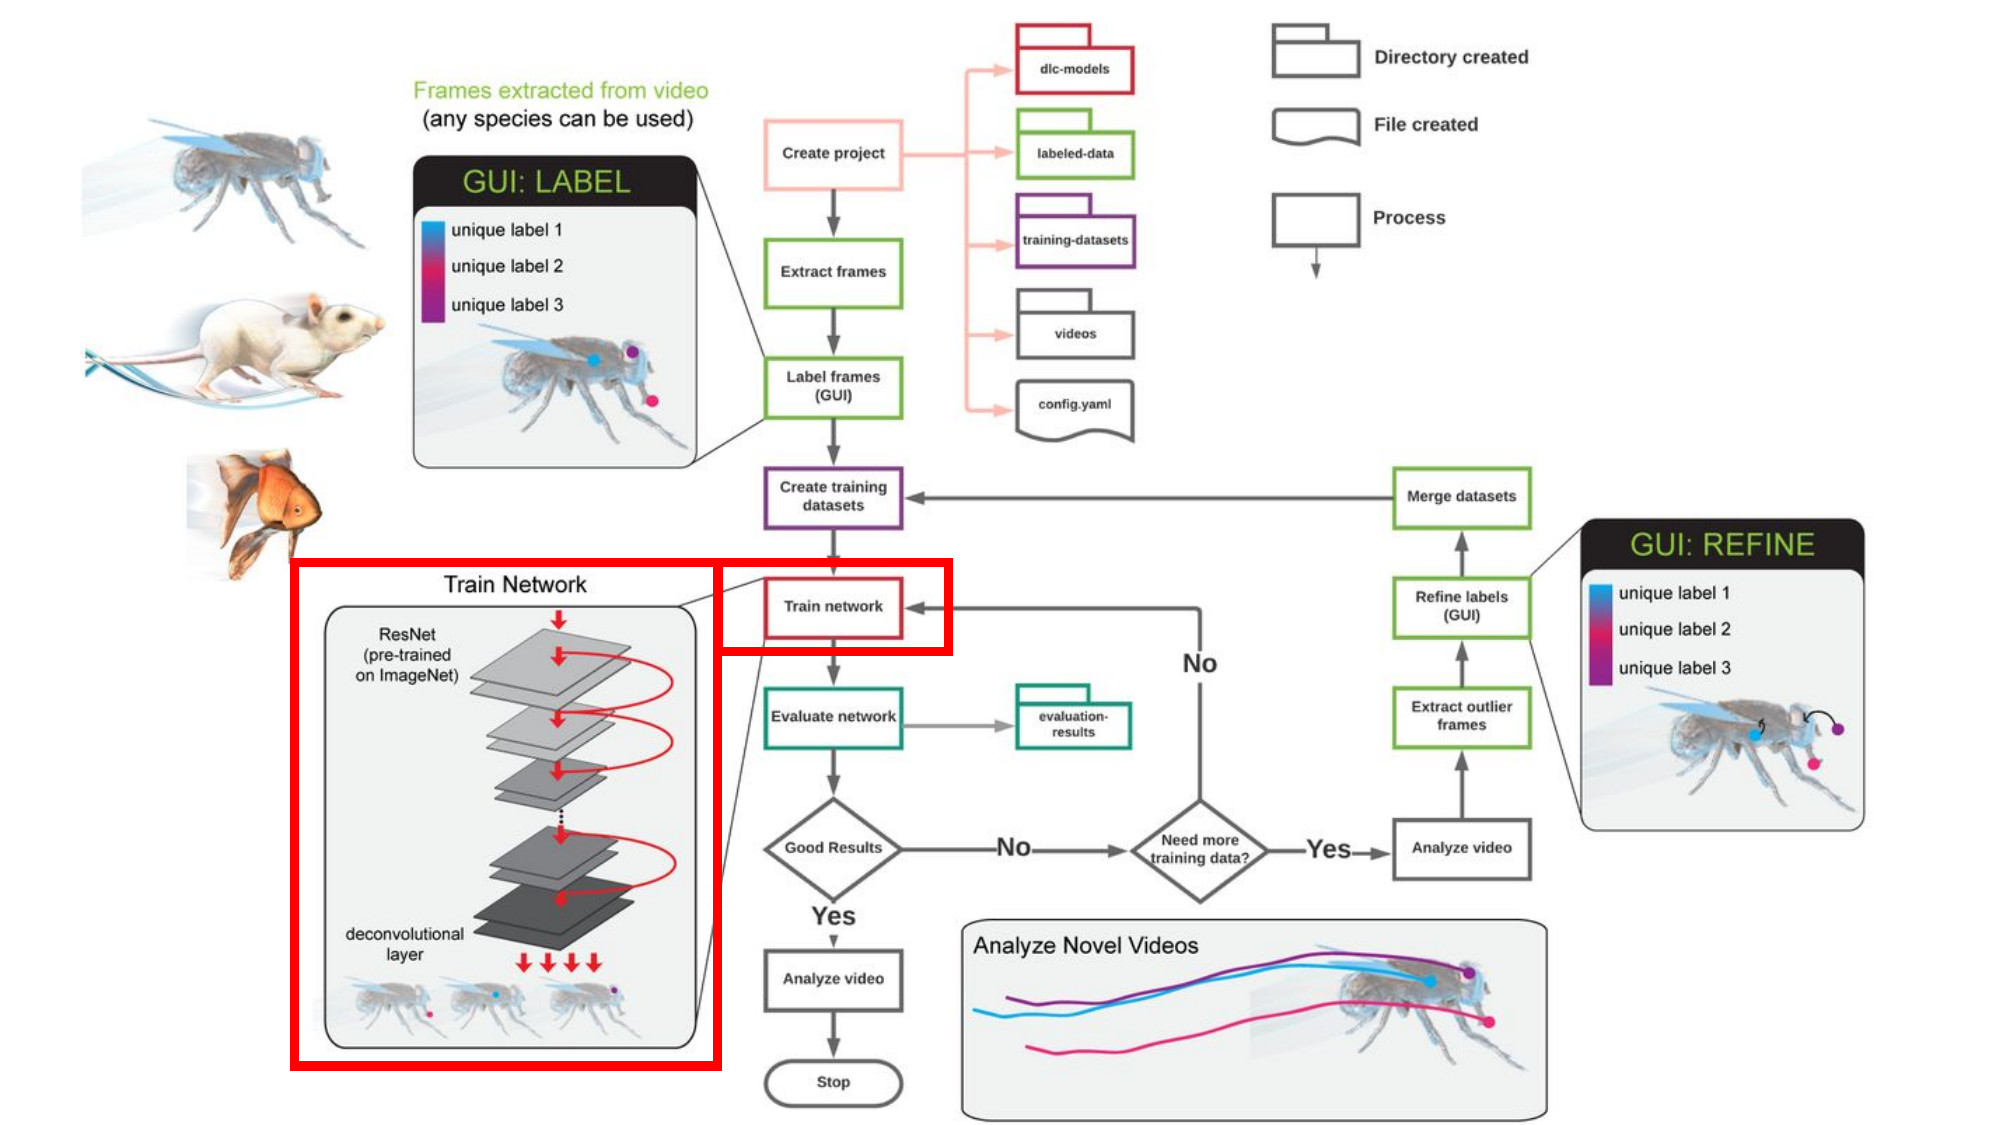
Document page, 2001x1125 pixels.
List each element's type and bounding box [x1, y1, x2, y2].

picture [80, 0, 1873, 1125]
